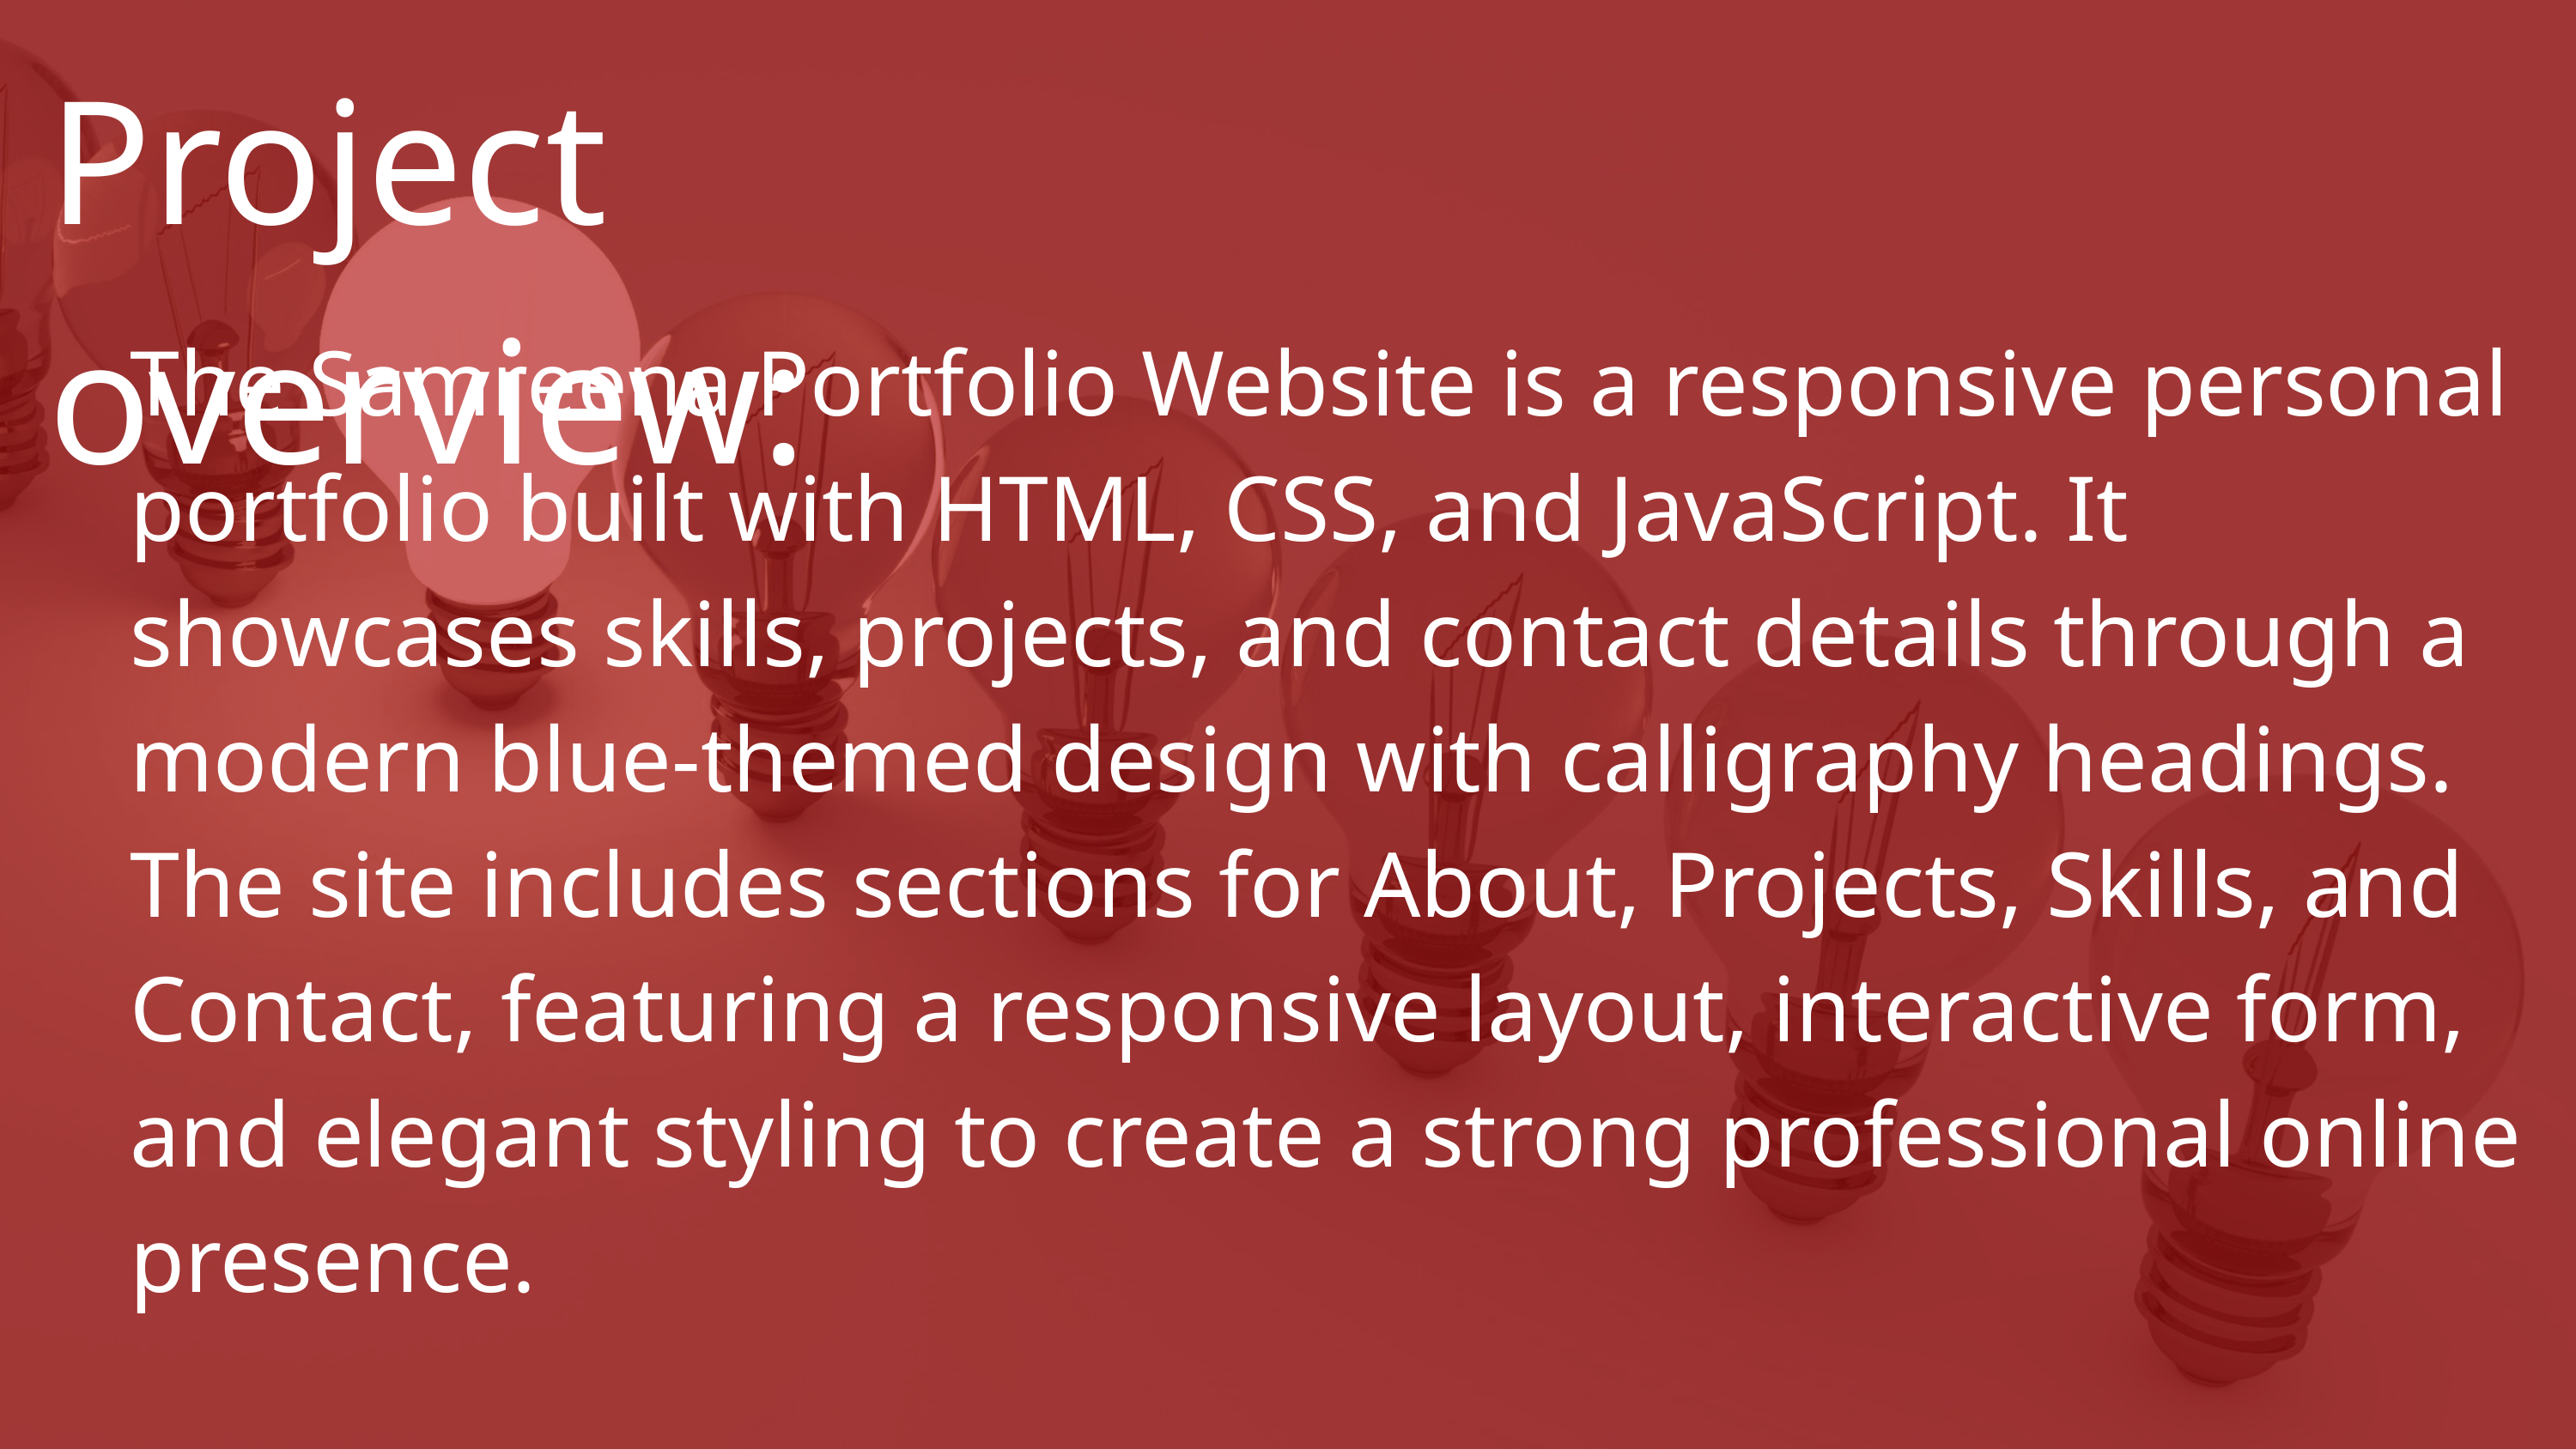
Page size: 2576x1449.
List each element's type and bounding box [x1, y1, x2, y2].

text_box [0, 0, 2576, 1449]
